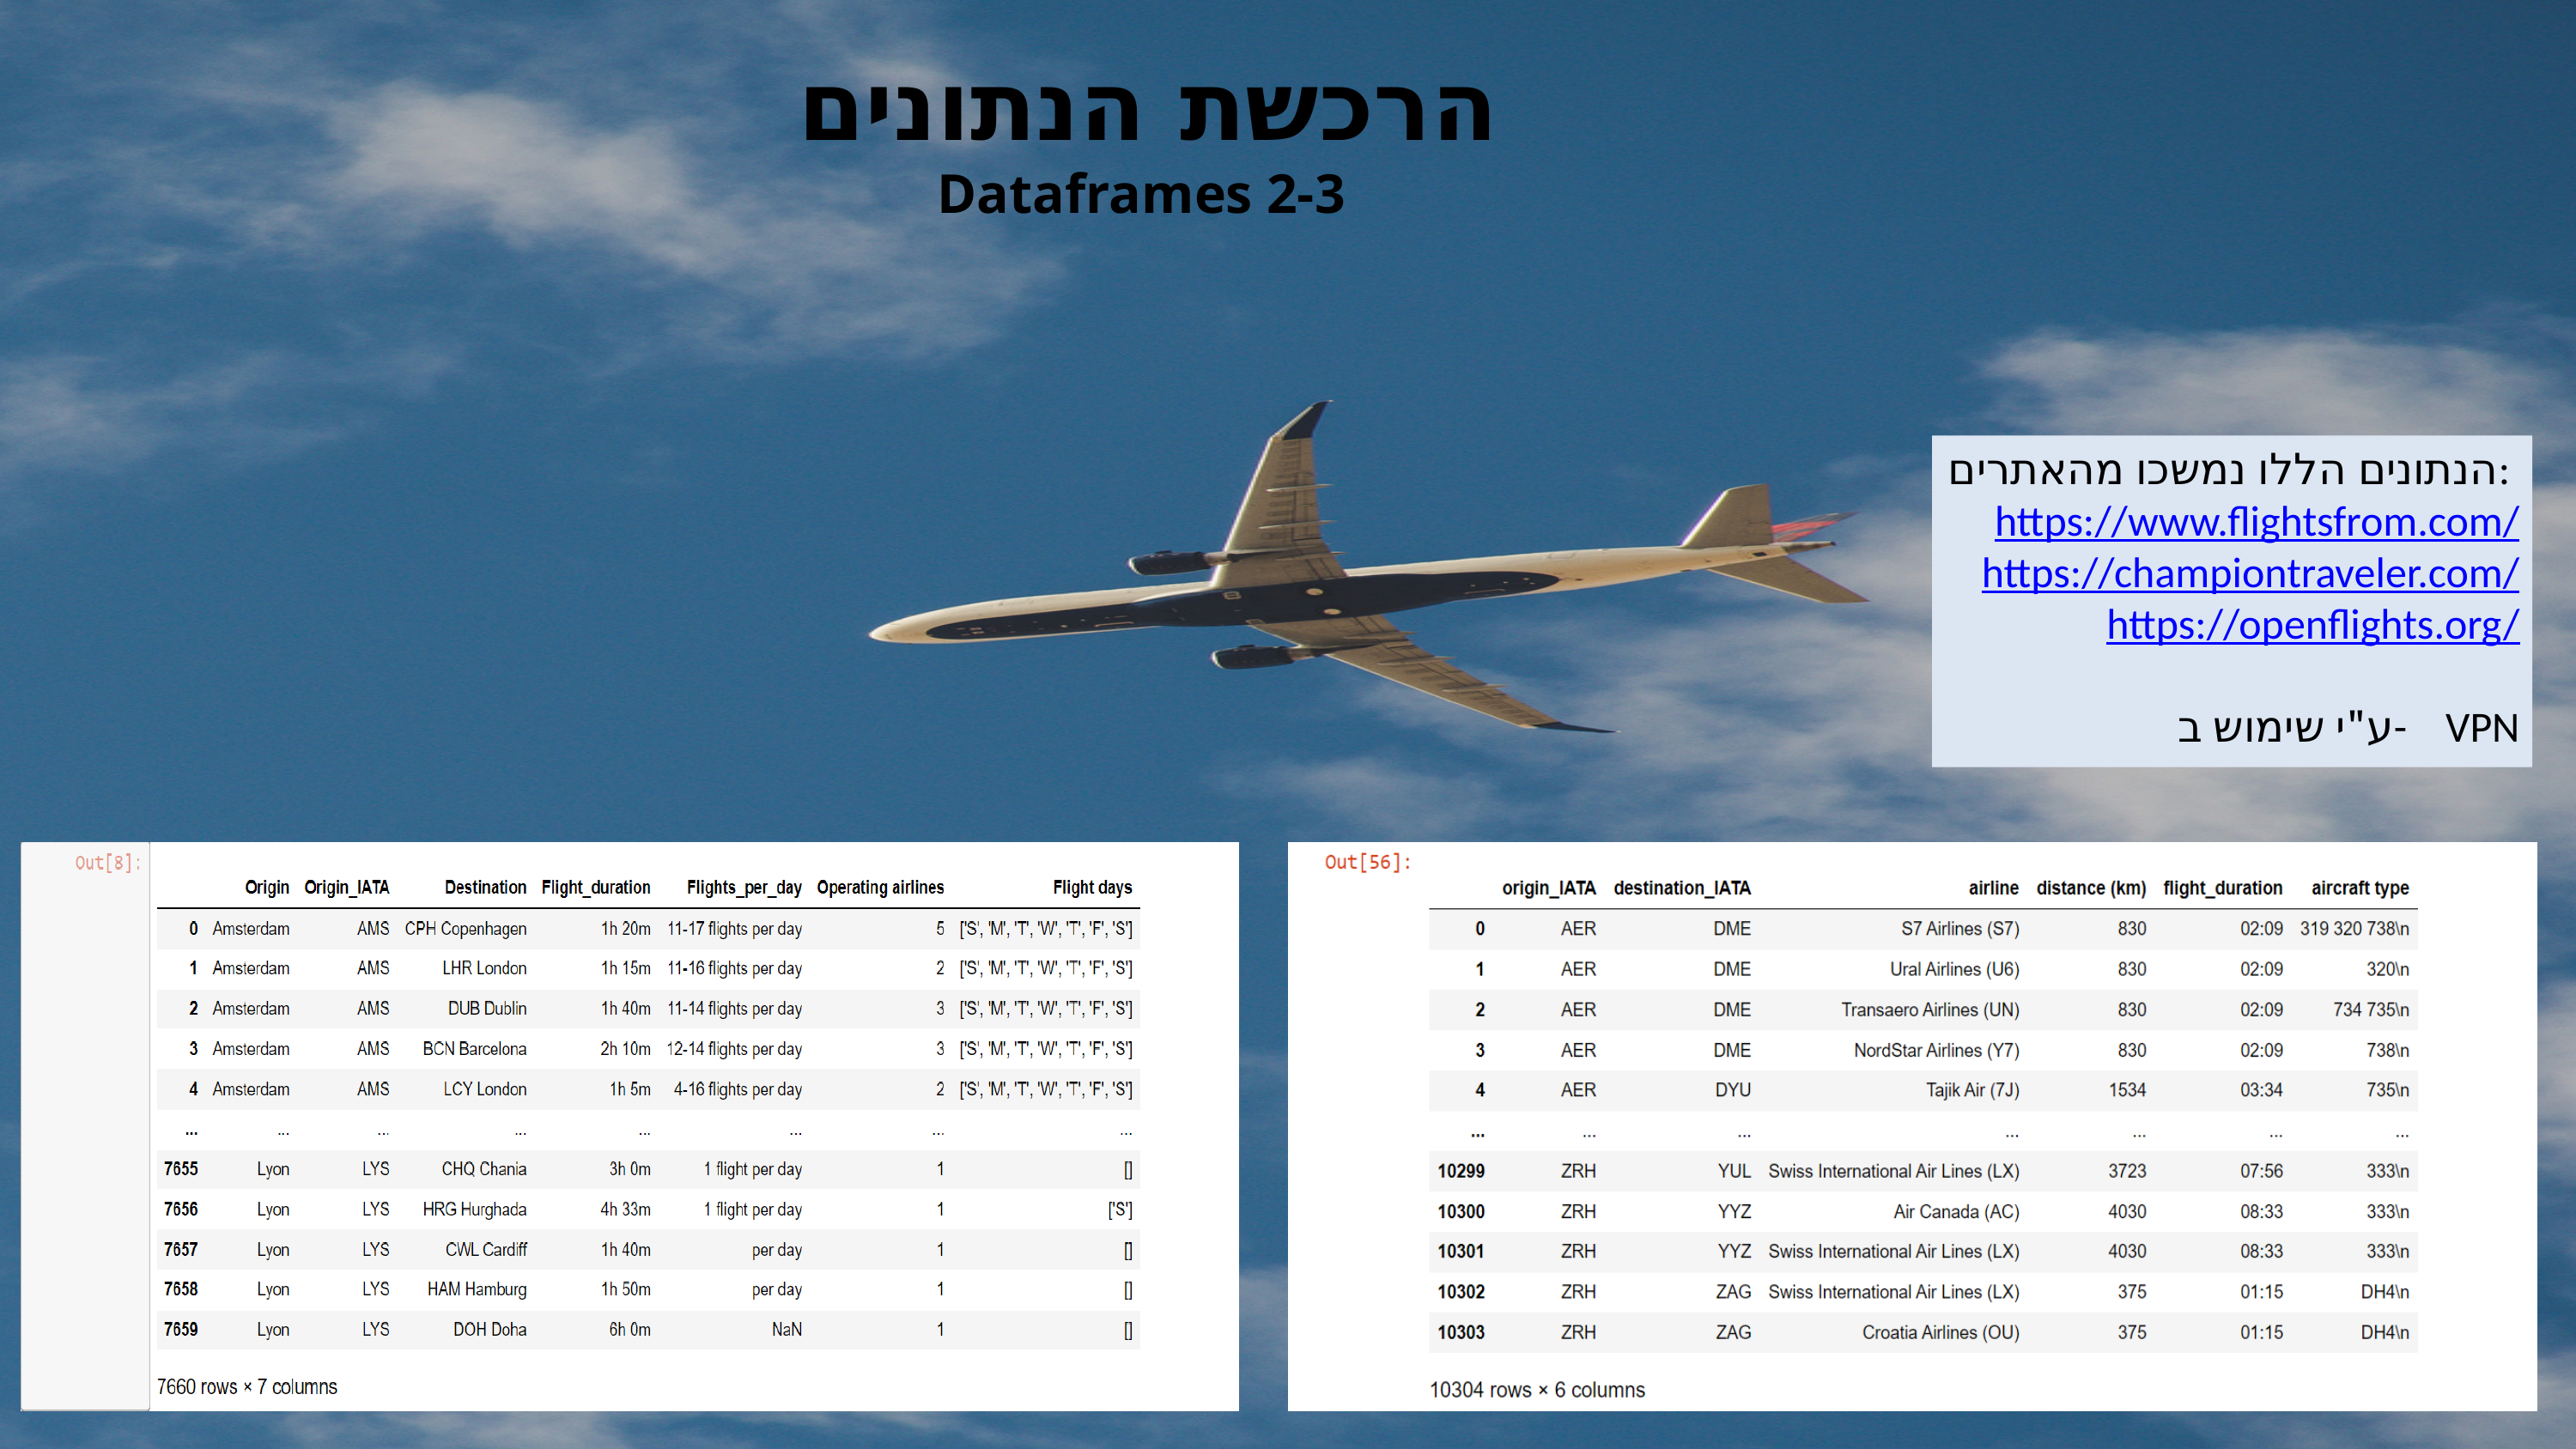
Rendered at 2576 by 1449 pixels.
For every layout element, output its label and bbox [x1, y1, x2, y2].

text_box [0, 0, 2576, 1449]
picture [21, 841, 1239, 1411]
picture [1287, 841, 2537, 1411]
